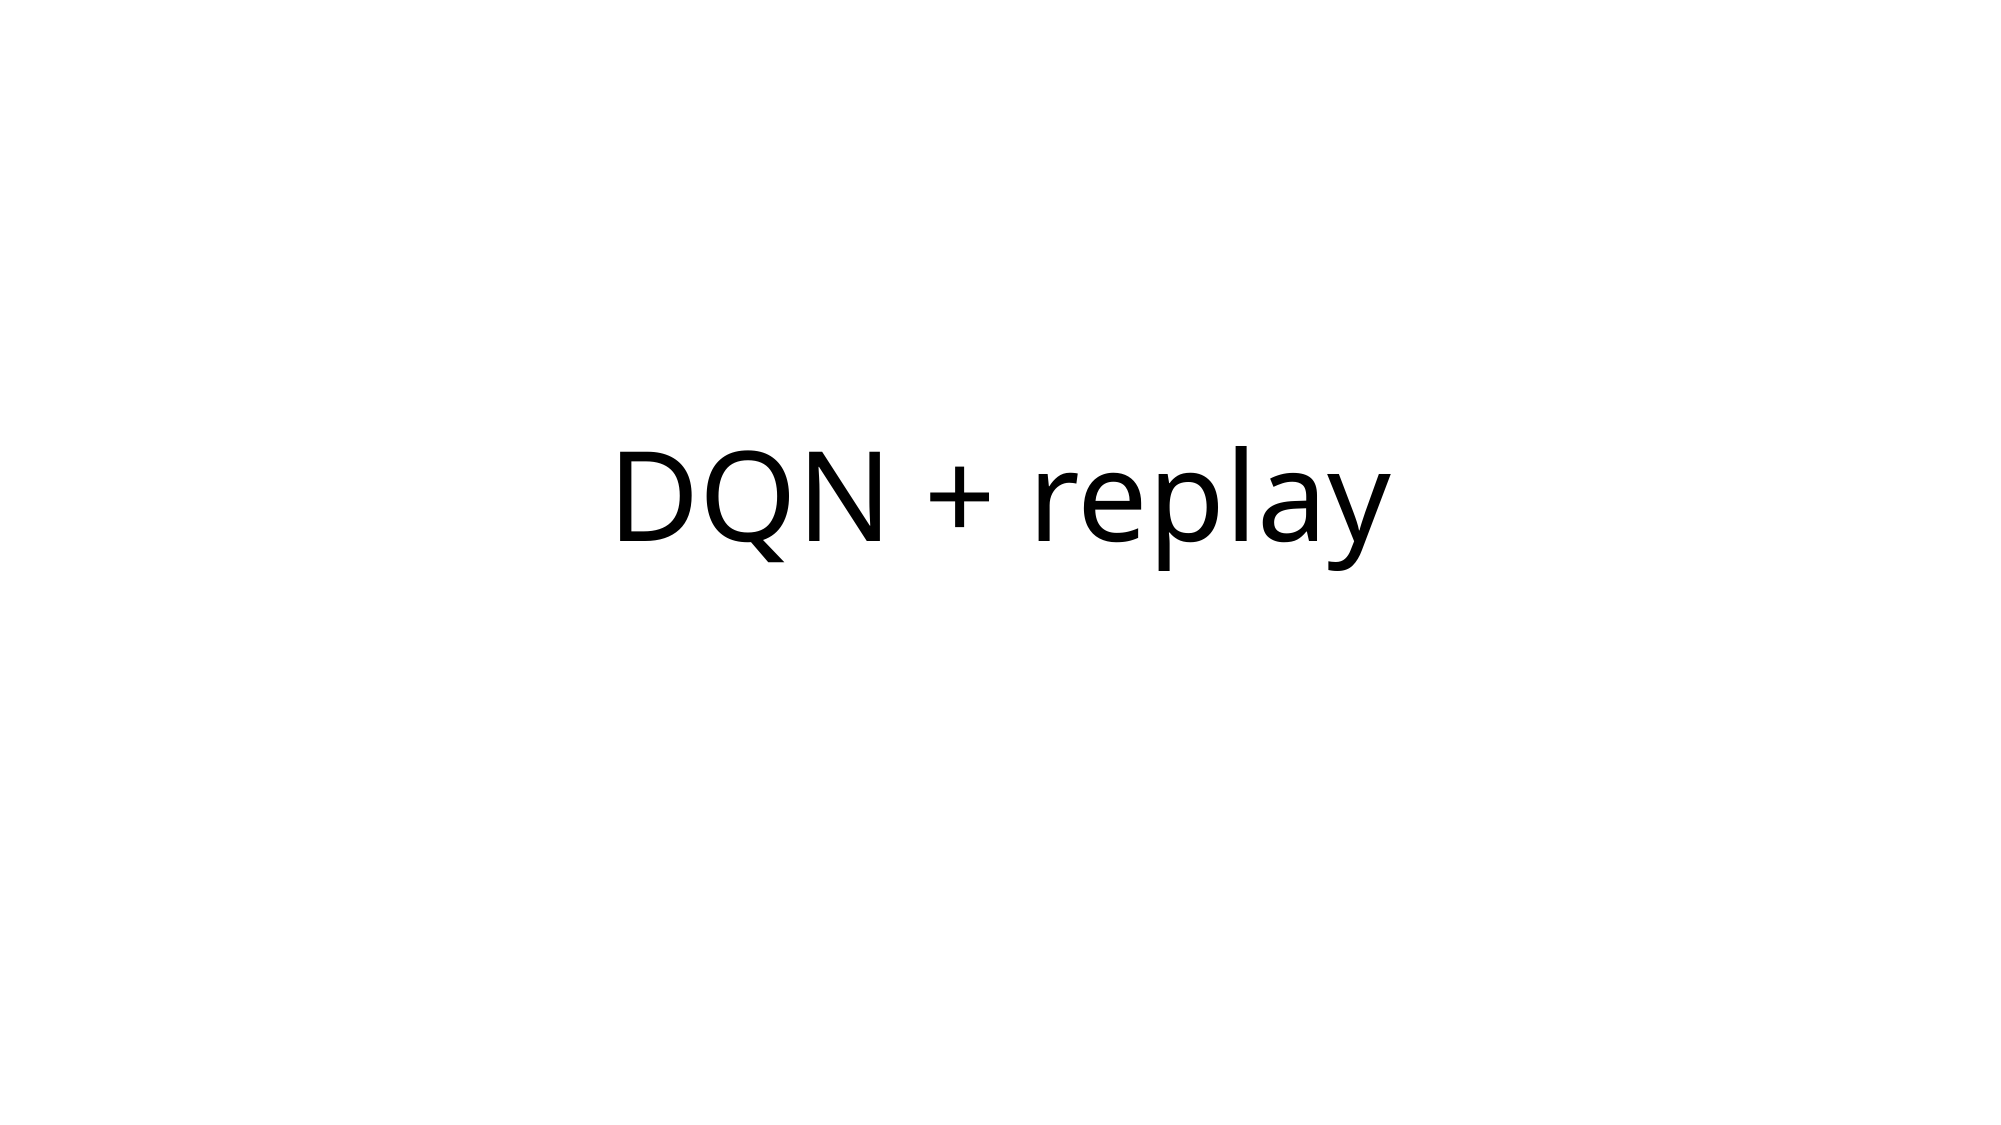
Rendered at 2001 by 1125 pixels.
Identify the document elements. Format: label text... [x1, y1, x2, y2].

title DQN + replay [249, 184, 1750, 576]
